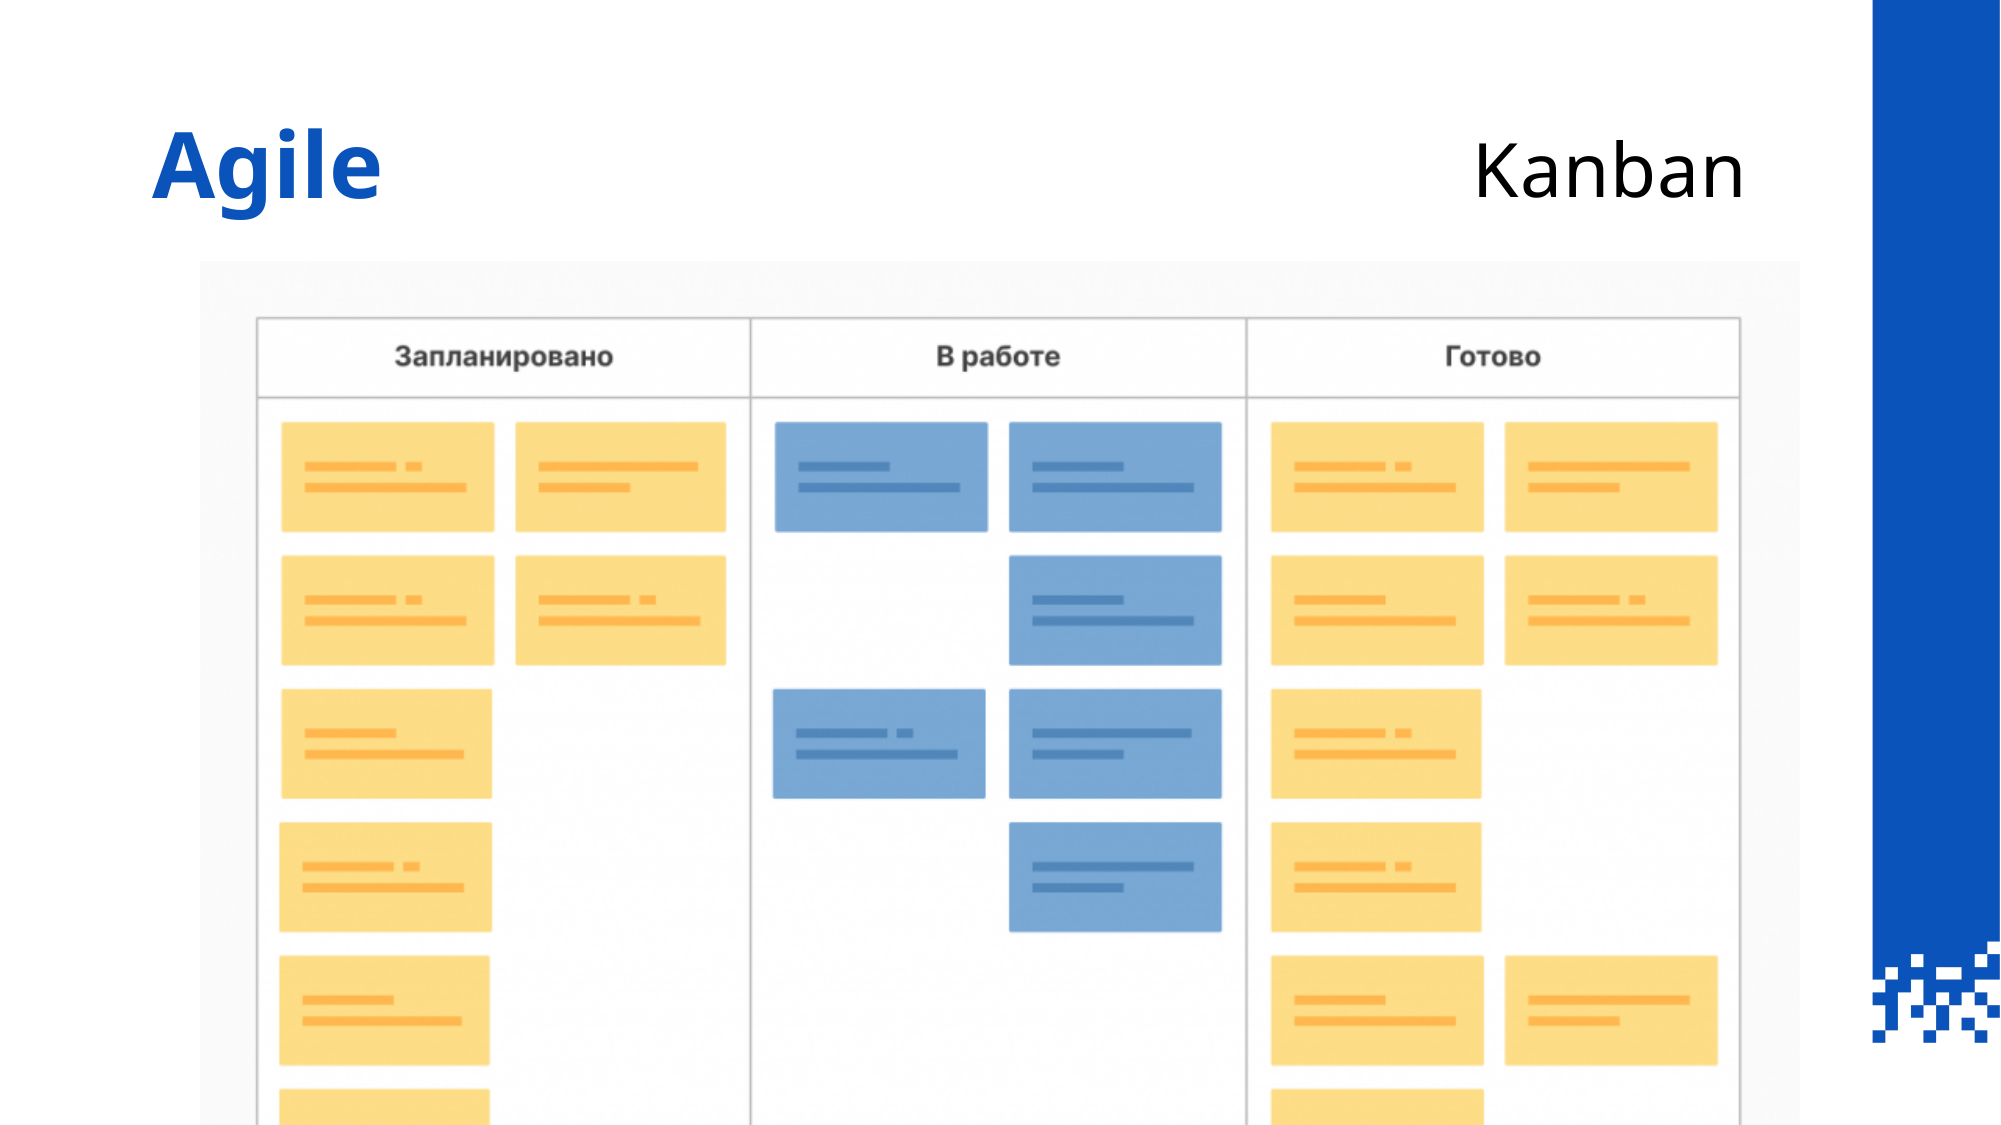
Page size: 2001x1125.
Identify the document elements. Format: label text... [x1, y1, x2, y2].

picture [1872, 0, 2000, 1043]
title Agile [137, 59, 1863, 278]
text_box Kanban [1420, 115, 1799, 221]
picture [199, 261, 1800, 1125]
